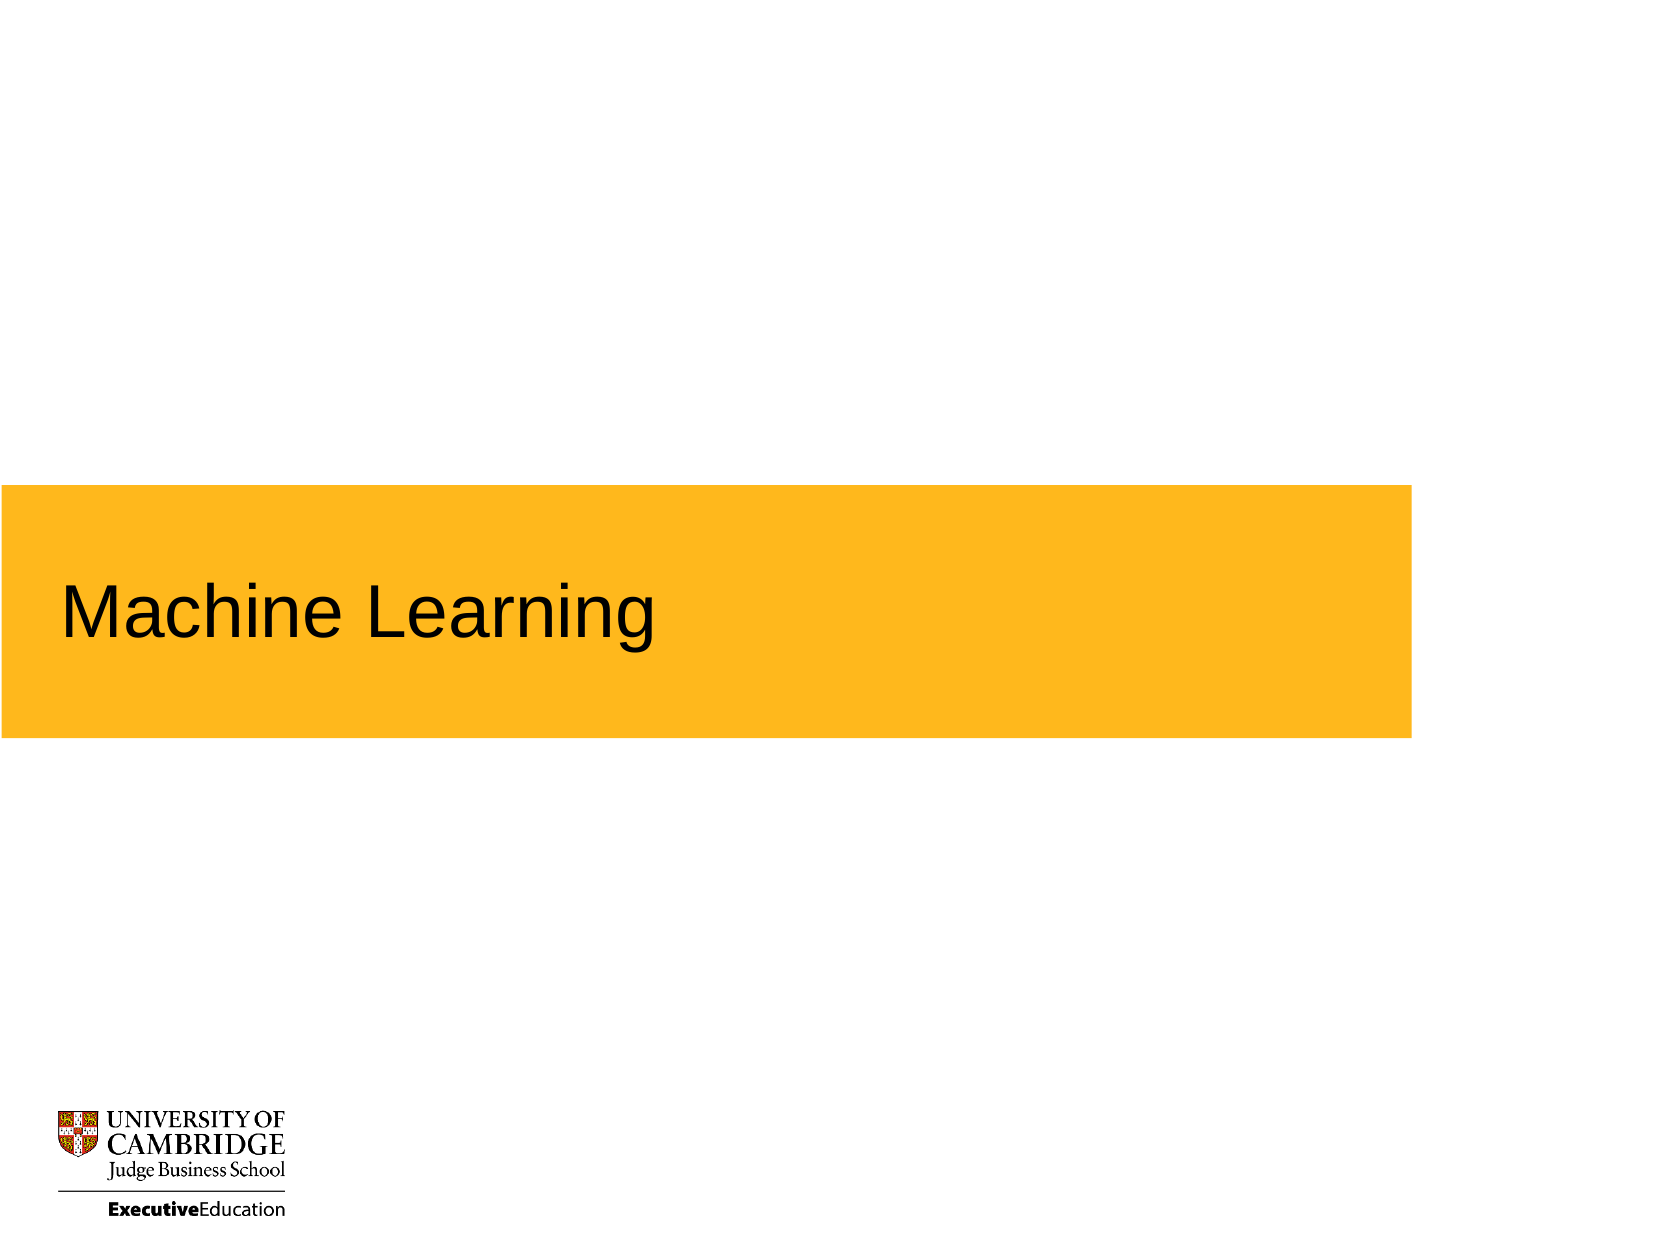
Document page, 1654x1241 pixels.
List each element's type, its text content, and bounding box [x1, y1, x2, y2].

picture [58, 1110, 285, 1216]
list Machine Learning [1, 485, 1412, 739]
